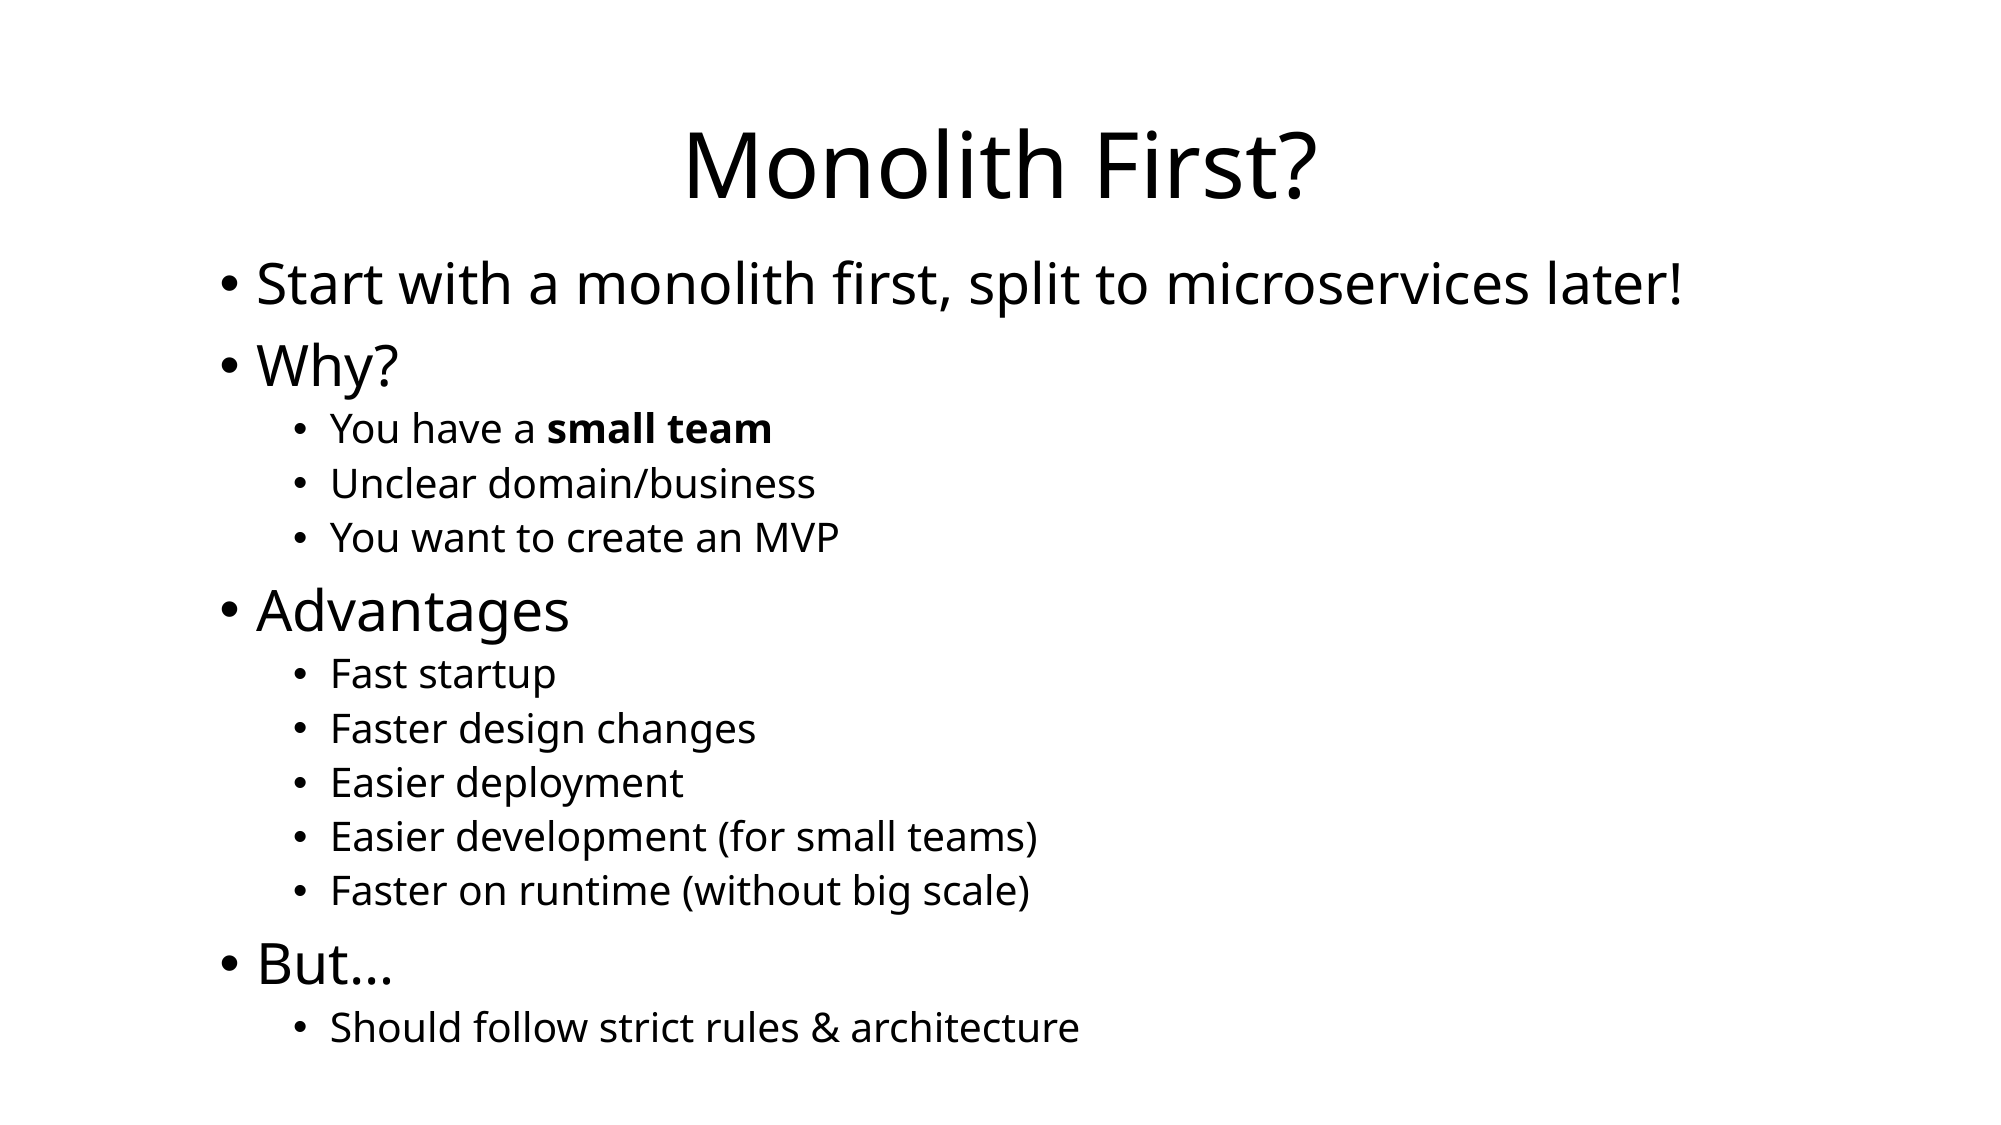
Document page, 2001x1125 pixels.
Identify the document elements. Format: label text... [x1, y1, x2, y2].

title Monolith First? [0, 59, 2000, 278]
list Start with a monolith first, split to microservices later! Why? You have a small team Unclear domain/business You want to create an MVP Advantages Fast startup Faster design changes Easier deployment Easier development (for small teams) Faster on runtime (without big scale) But… Should follow strict rules & architecture [204, 247, 1930, 1066]
